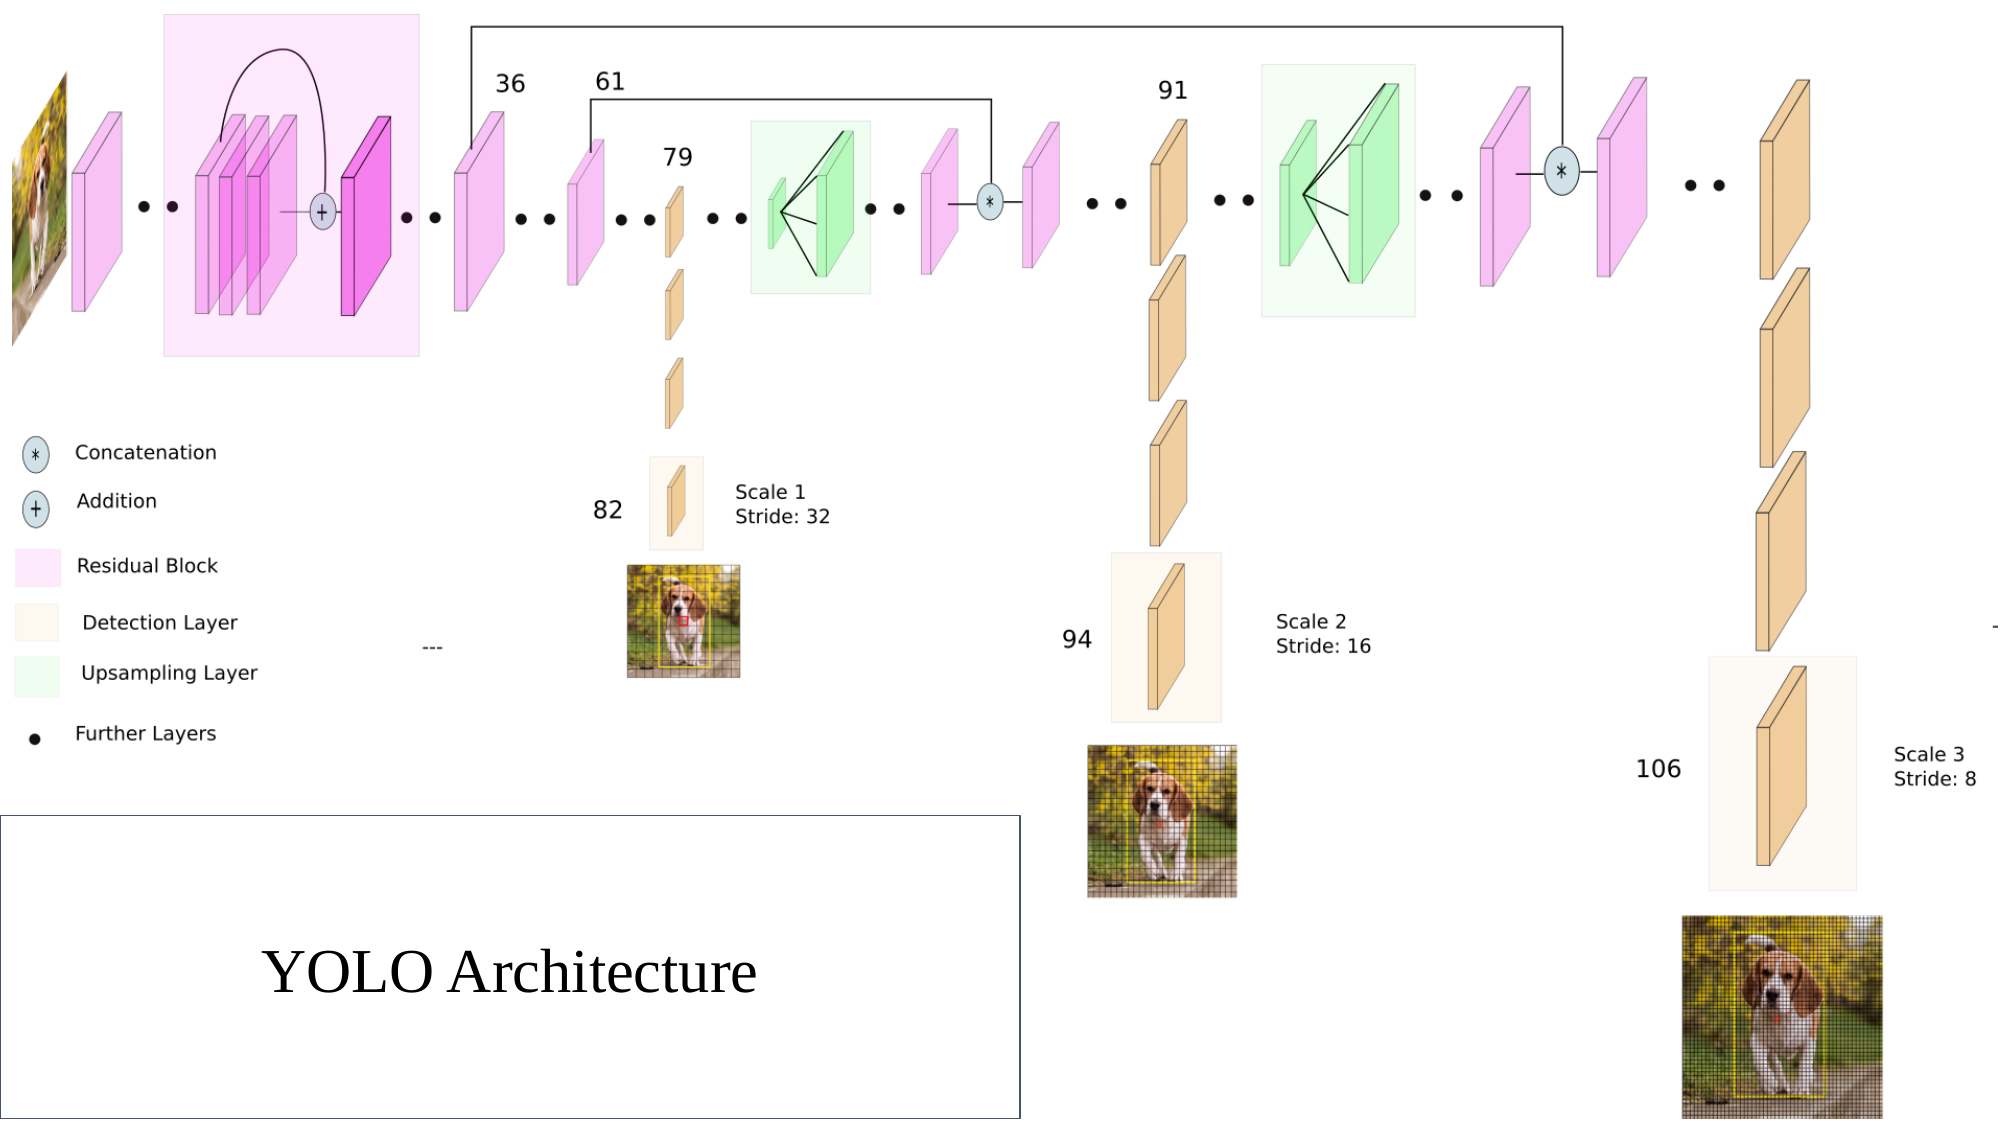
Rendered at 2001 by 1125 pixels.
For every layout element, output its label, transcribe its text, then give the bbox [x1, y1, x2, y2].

picture [12, 14, 1998, 1119]
text_box YOLO Architecture [0, 815, 6, 1119]
